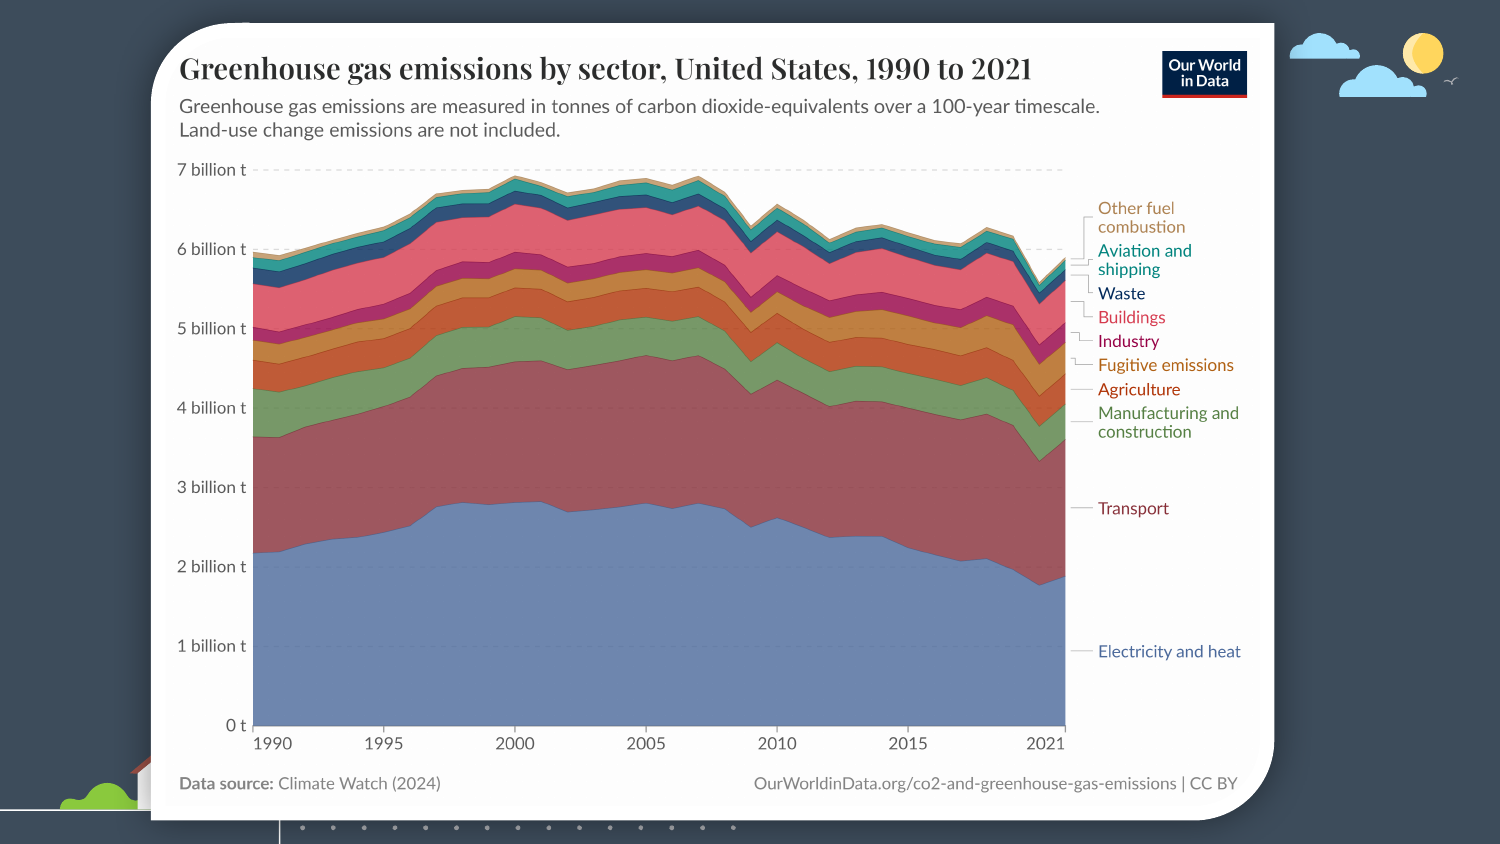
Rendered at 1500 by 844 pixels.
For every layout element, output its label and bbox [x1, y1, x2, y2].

picture [157, 30, 1268, 814]
